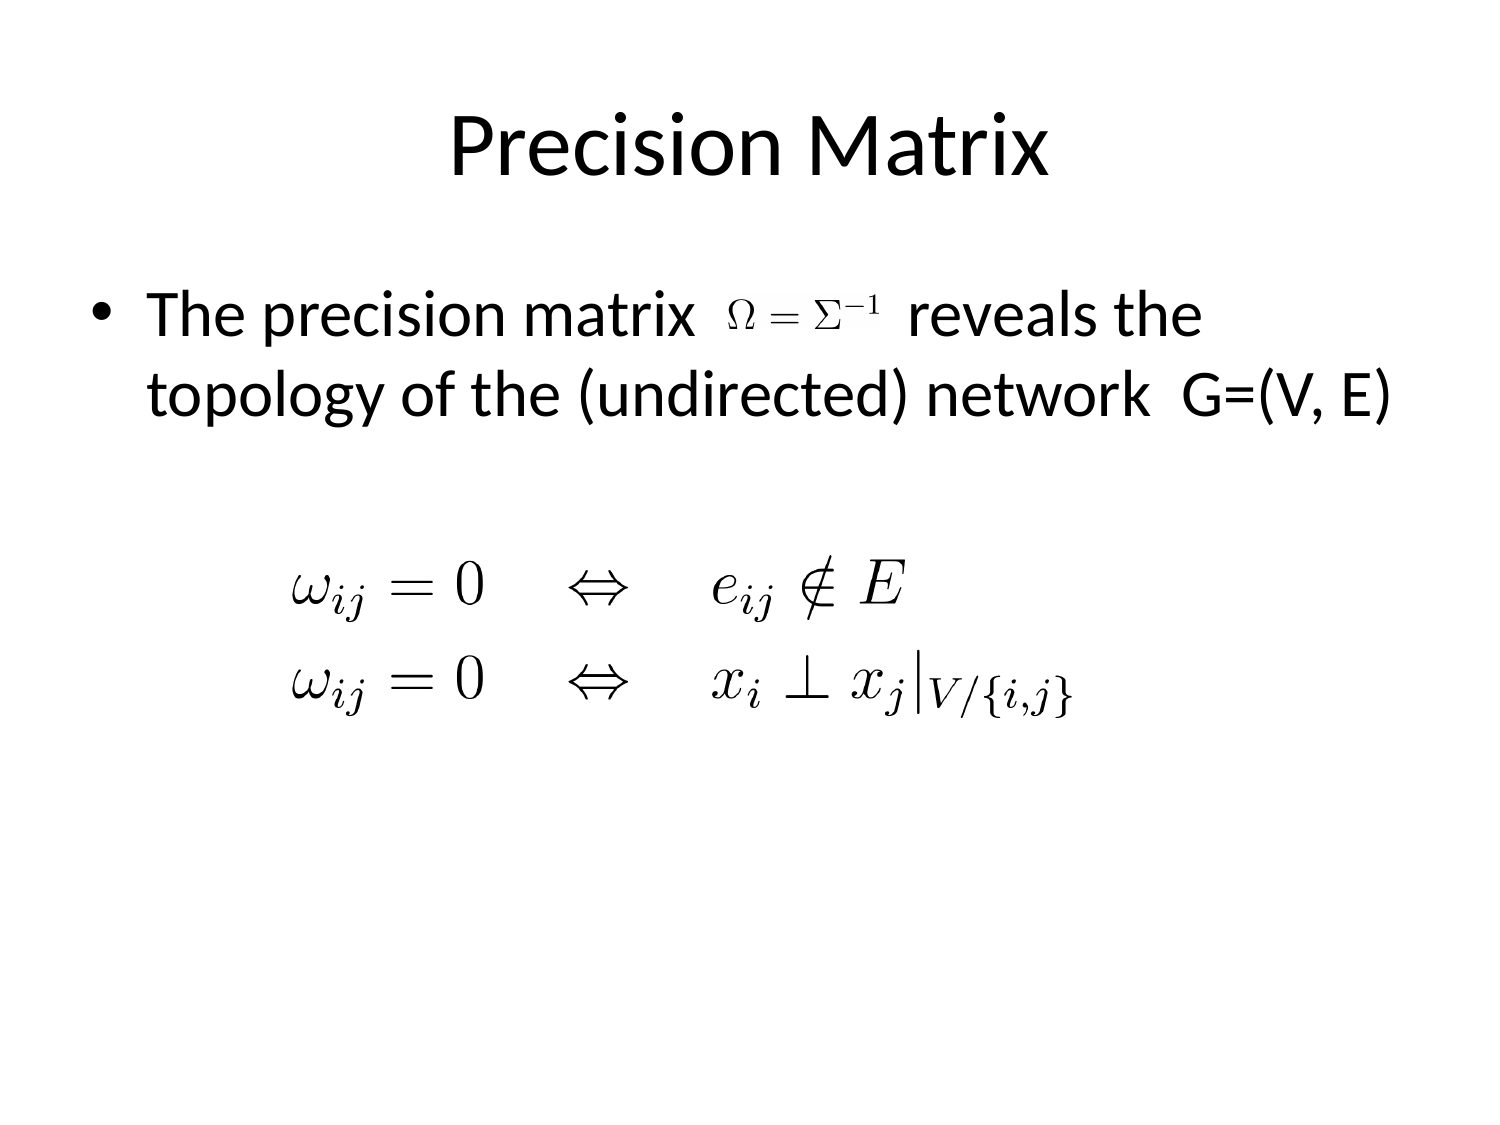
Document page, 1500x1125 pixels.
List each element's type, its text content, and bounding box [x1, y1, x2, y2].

list The precision matrix reveals the topology of the (undirected) network G=(V, E) [75, 262, 1425, 1005]
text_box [289, 550, 1075, 721]
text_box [726, 290, 881, 340]
title Precision Matrix [75, 45, 1425, 233]
